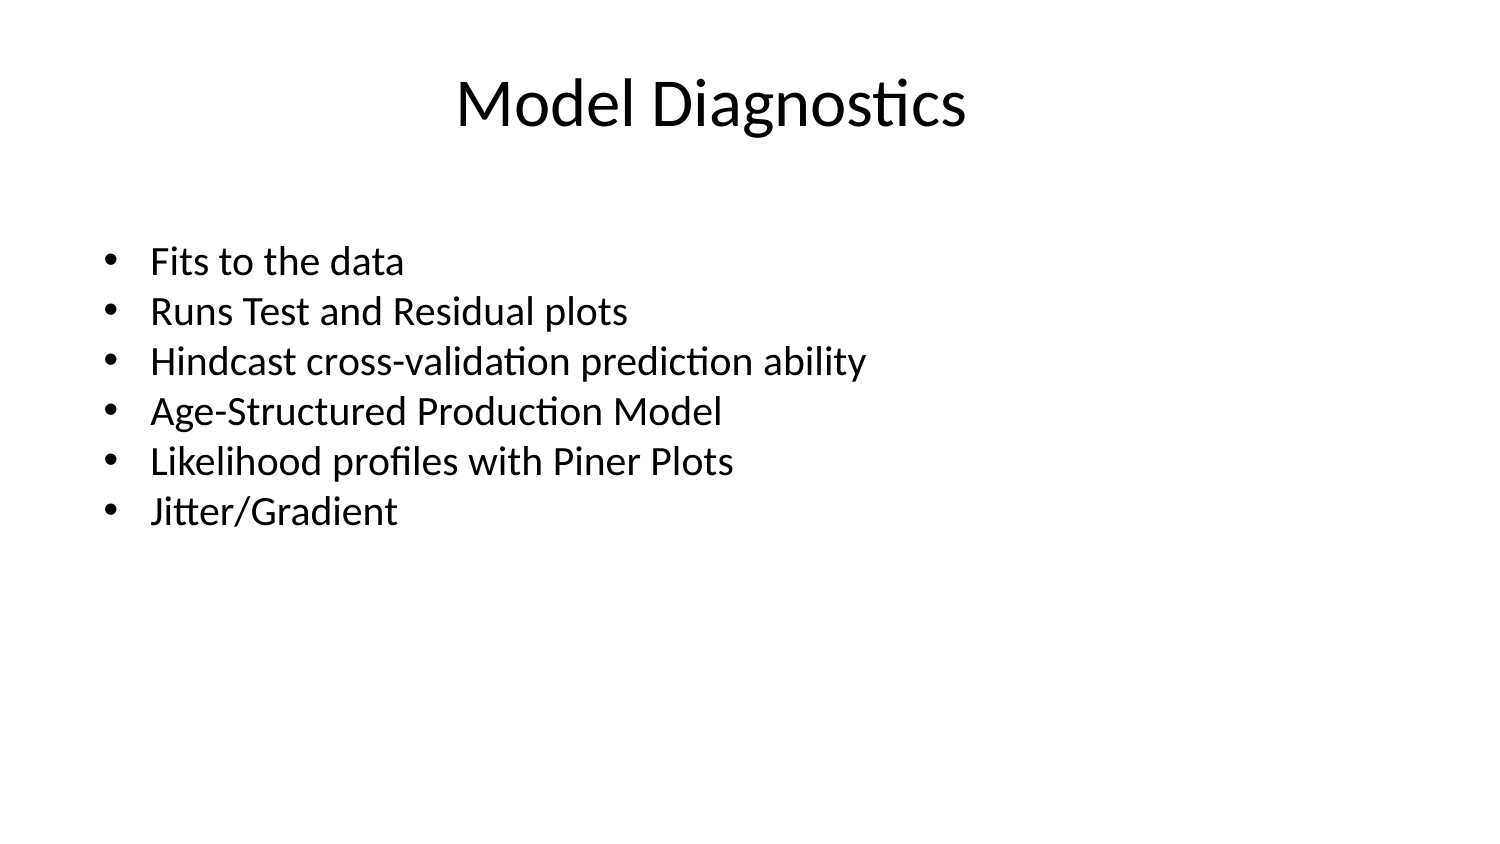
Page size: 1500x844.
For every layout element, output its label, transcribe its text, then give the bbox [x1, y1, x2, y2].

title Model Diagnostics [36, 28, 1387, 170]
text_box Fits to the data Runs Test and Residual plots Hindcast cross-validation prediction ability Age-Structured Production Model Likelihood profiles with Piner Plots Jitter/Gradient [88, 226, 1335, 592]
